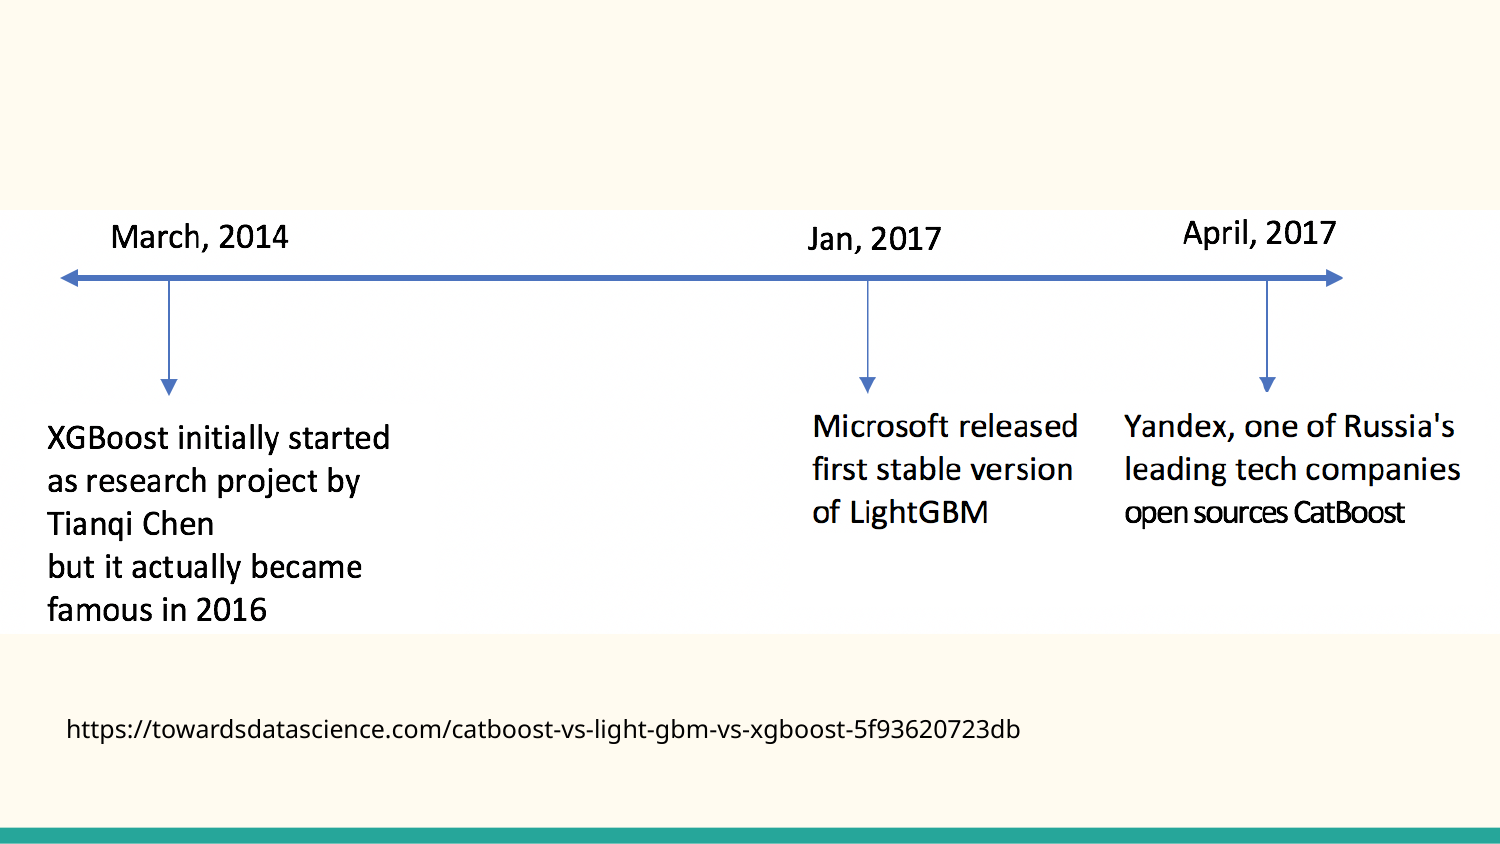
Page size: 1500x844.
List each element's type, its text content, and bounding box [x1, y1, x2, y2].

picture [0, 209, 1500, 634]
list https://towardsdatascience.com/catboost-vs-light-gbm-vs-xgboost-5f93620723db [51, 693, 1449, 750]
